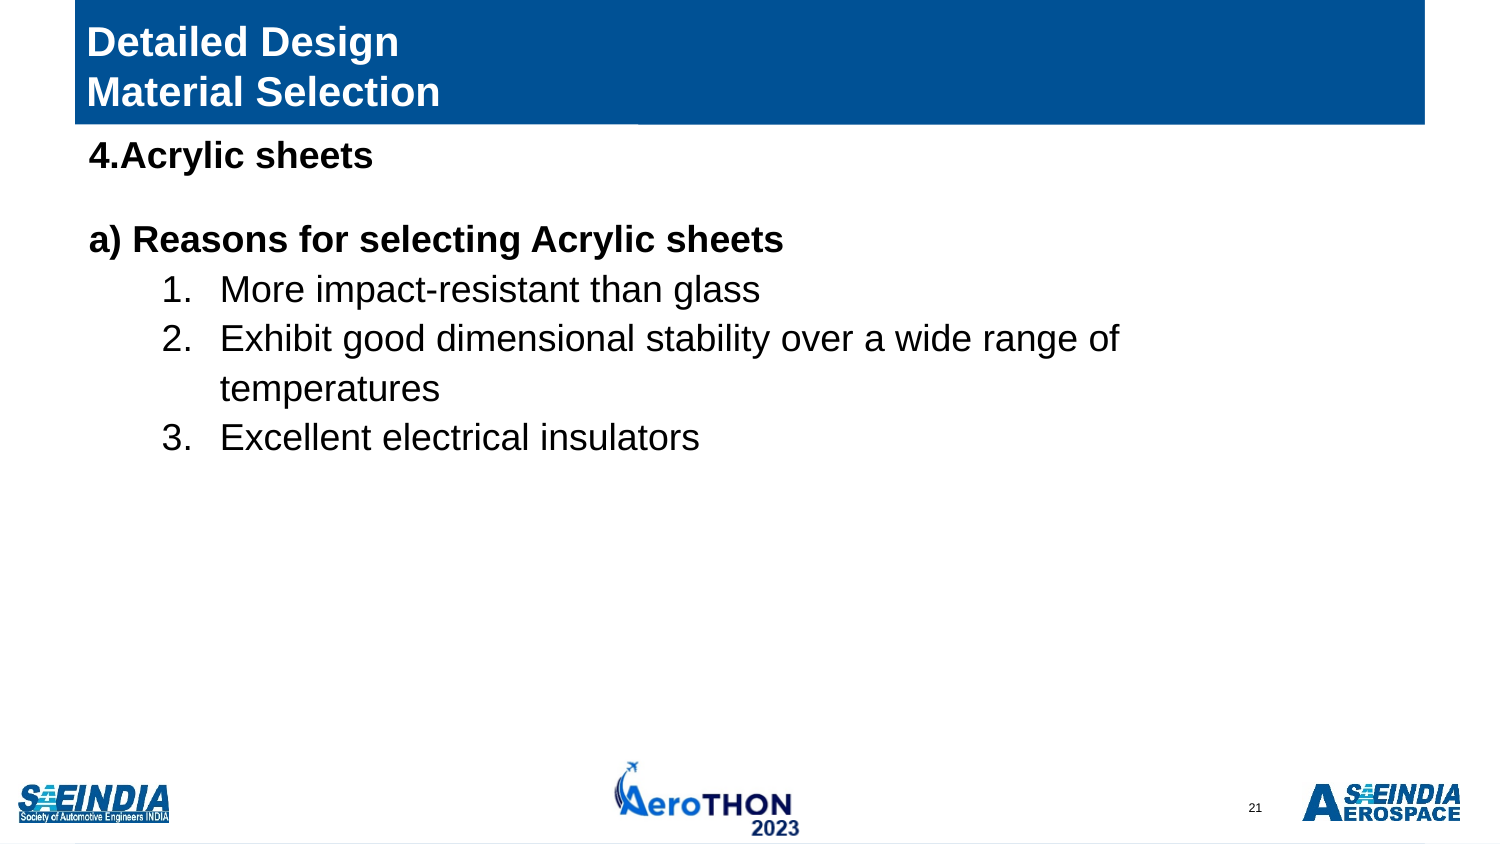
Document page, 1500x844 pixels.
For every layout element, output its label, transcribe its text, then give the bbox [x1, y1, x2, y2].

picture [18, 782, 169, 823]
text_box 4.Acrylic sheets [73, 123, 871, 184]
text_box a) Reasons for selecting Acrylic sheets More impact-resistant than glass Exhibit good dimensional stability over a wide range of temperatures Excellent electrical insulators [73, 203, 1359, 466]
picture [1302, 782, 1460, 821]
picture [599, 748, 807, 842]
slide_number 21 [912, 793, 1263, 816]
title Detailed Design Material Selection [75, 15, 1425, 122]
